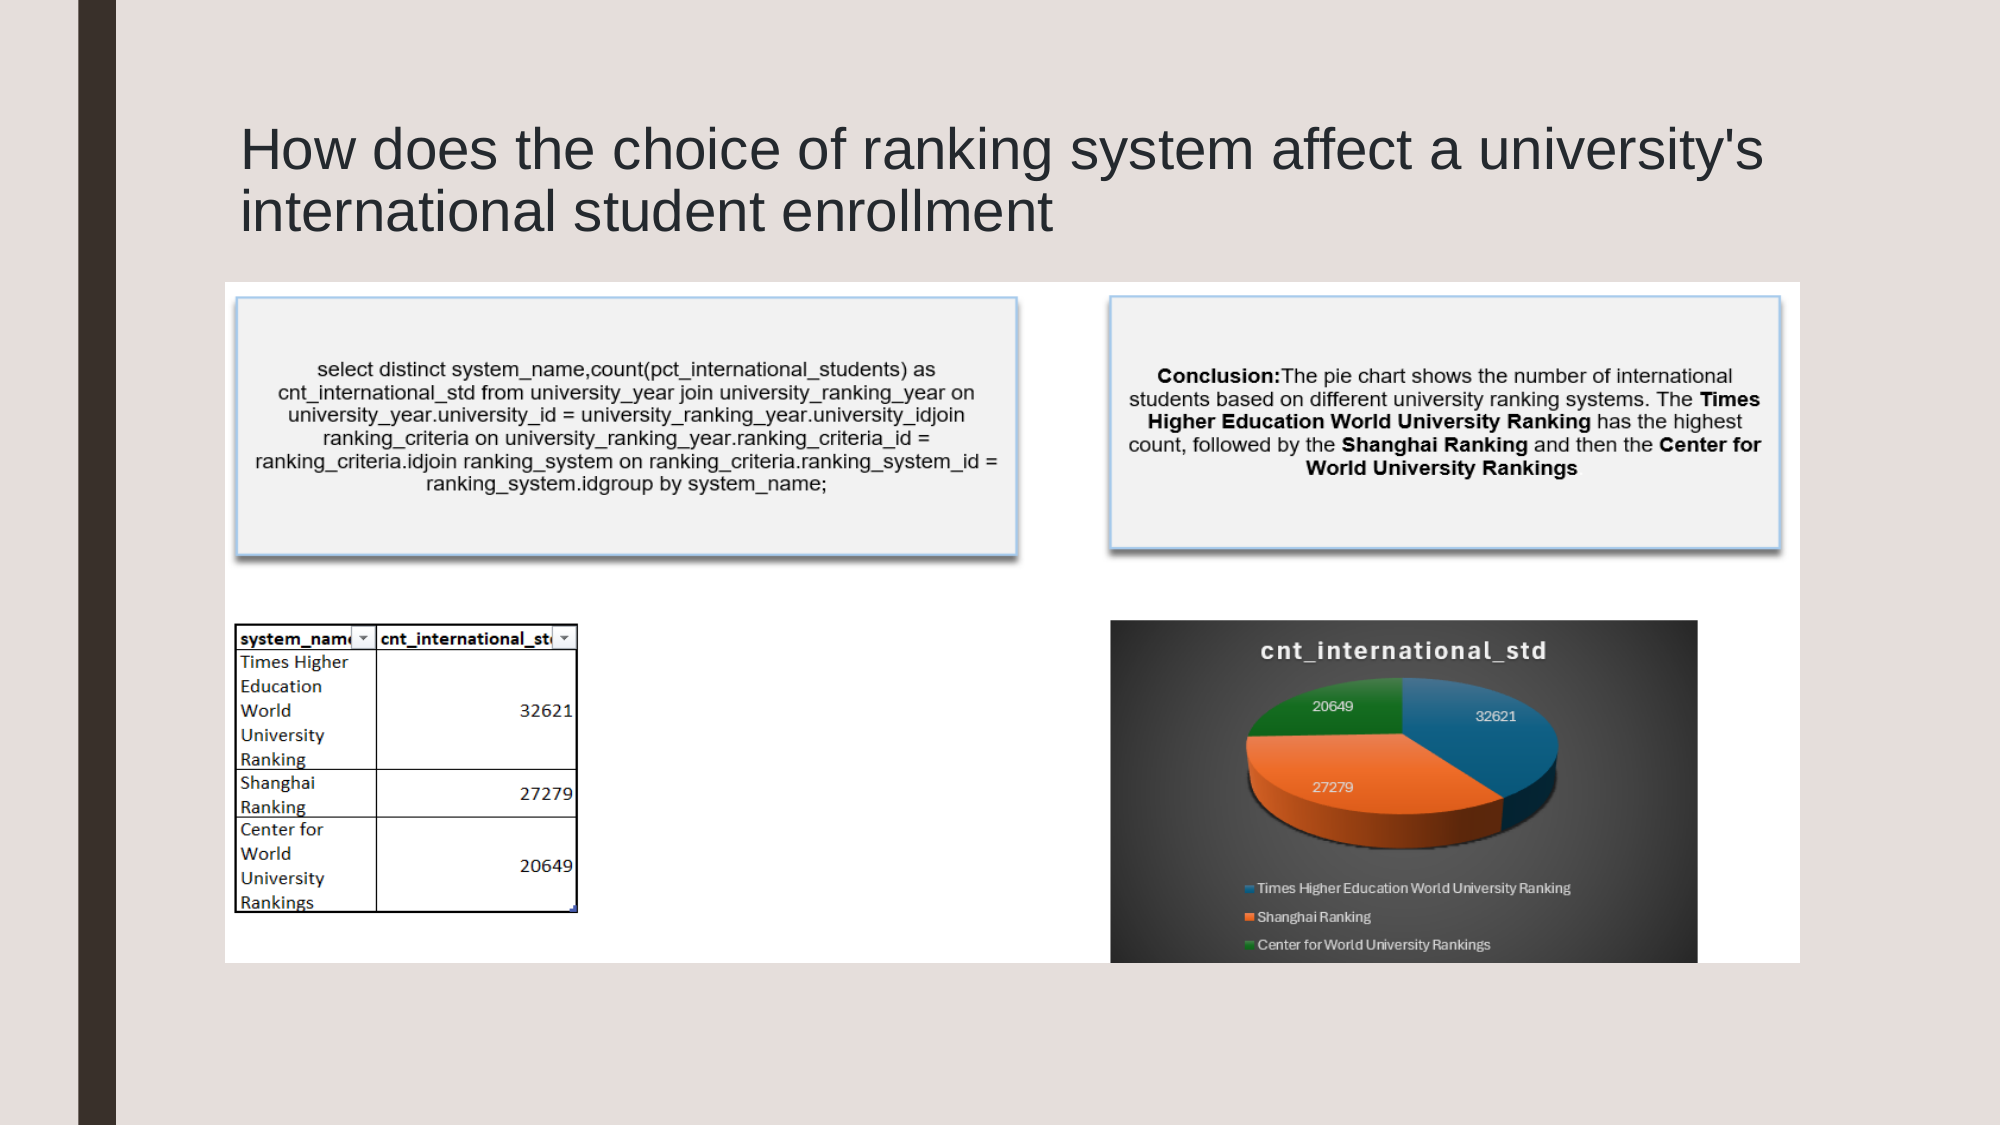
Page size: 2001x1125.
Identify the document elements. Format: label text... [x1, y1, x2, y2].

title How does the choice of ranking system affect a university's international student enrollment [225, 112, 1800, 282]
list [224, 282, 1800, 963]
